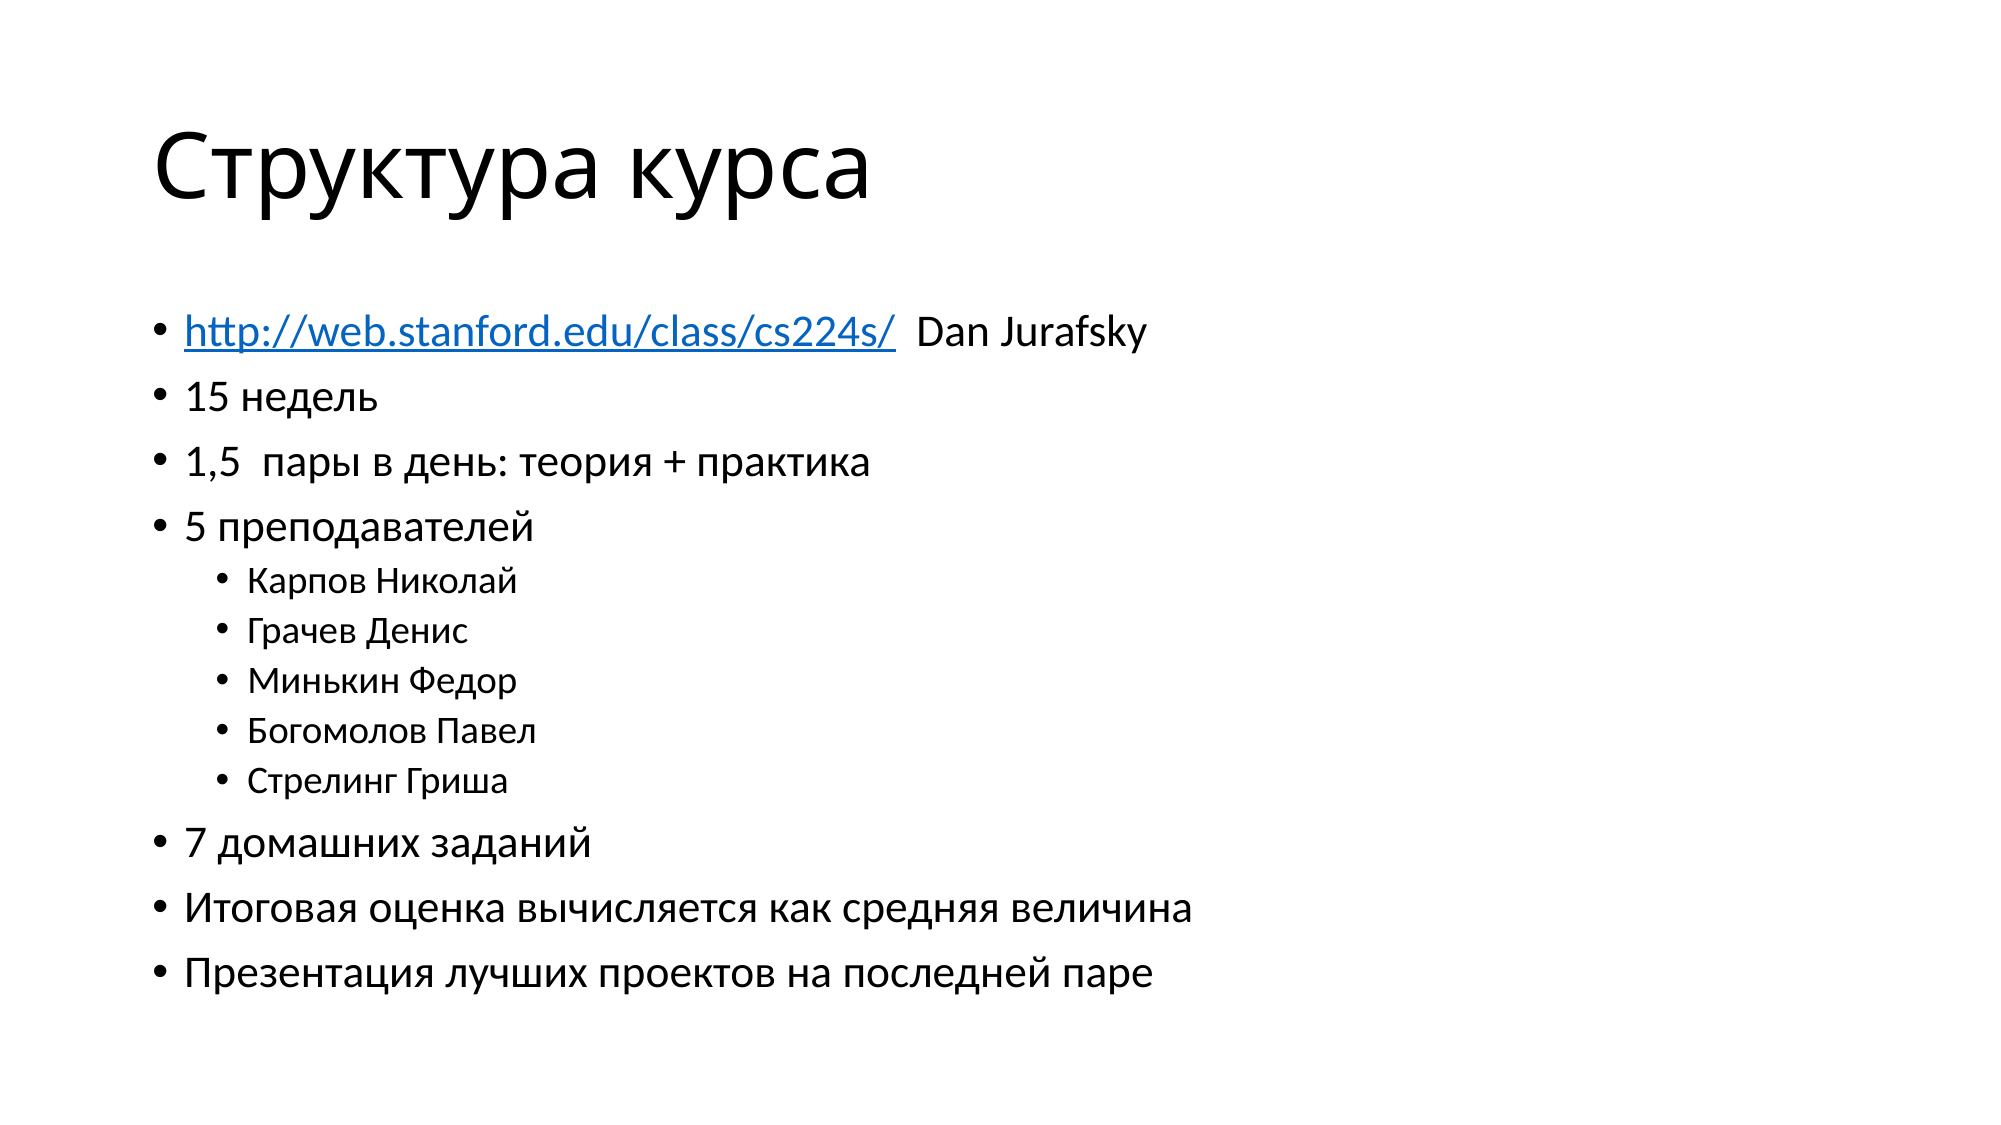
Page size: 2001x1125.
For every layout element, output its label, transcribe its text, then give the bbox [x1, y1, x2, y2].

title Структура курса [137, 59, 1863, 278]
list http://web.stanford.edu/class/cs224s/ Dan Jurafsky 15 недель 1,5 пары в день: теория + практика 5 преподавателей Карпов Николай Грачев Денис Минькин Федор Богомолов Павел Стрелинг Гриша 7 домашних заданий Итоговая оценка вычисляется как средняя величина Презентация лучших проектов на последней паре [137, 299, 1863, 1014]
